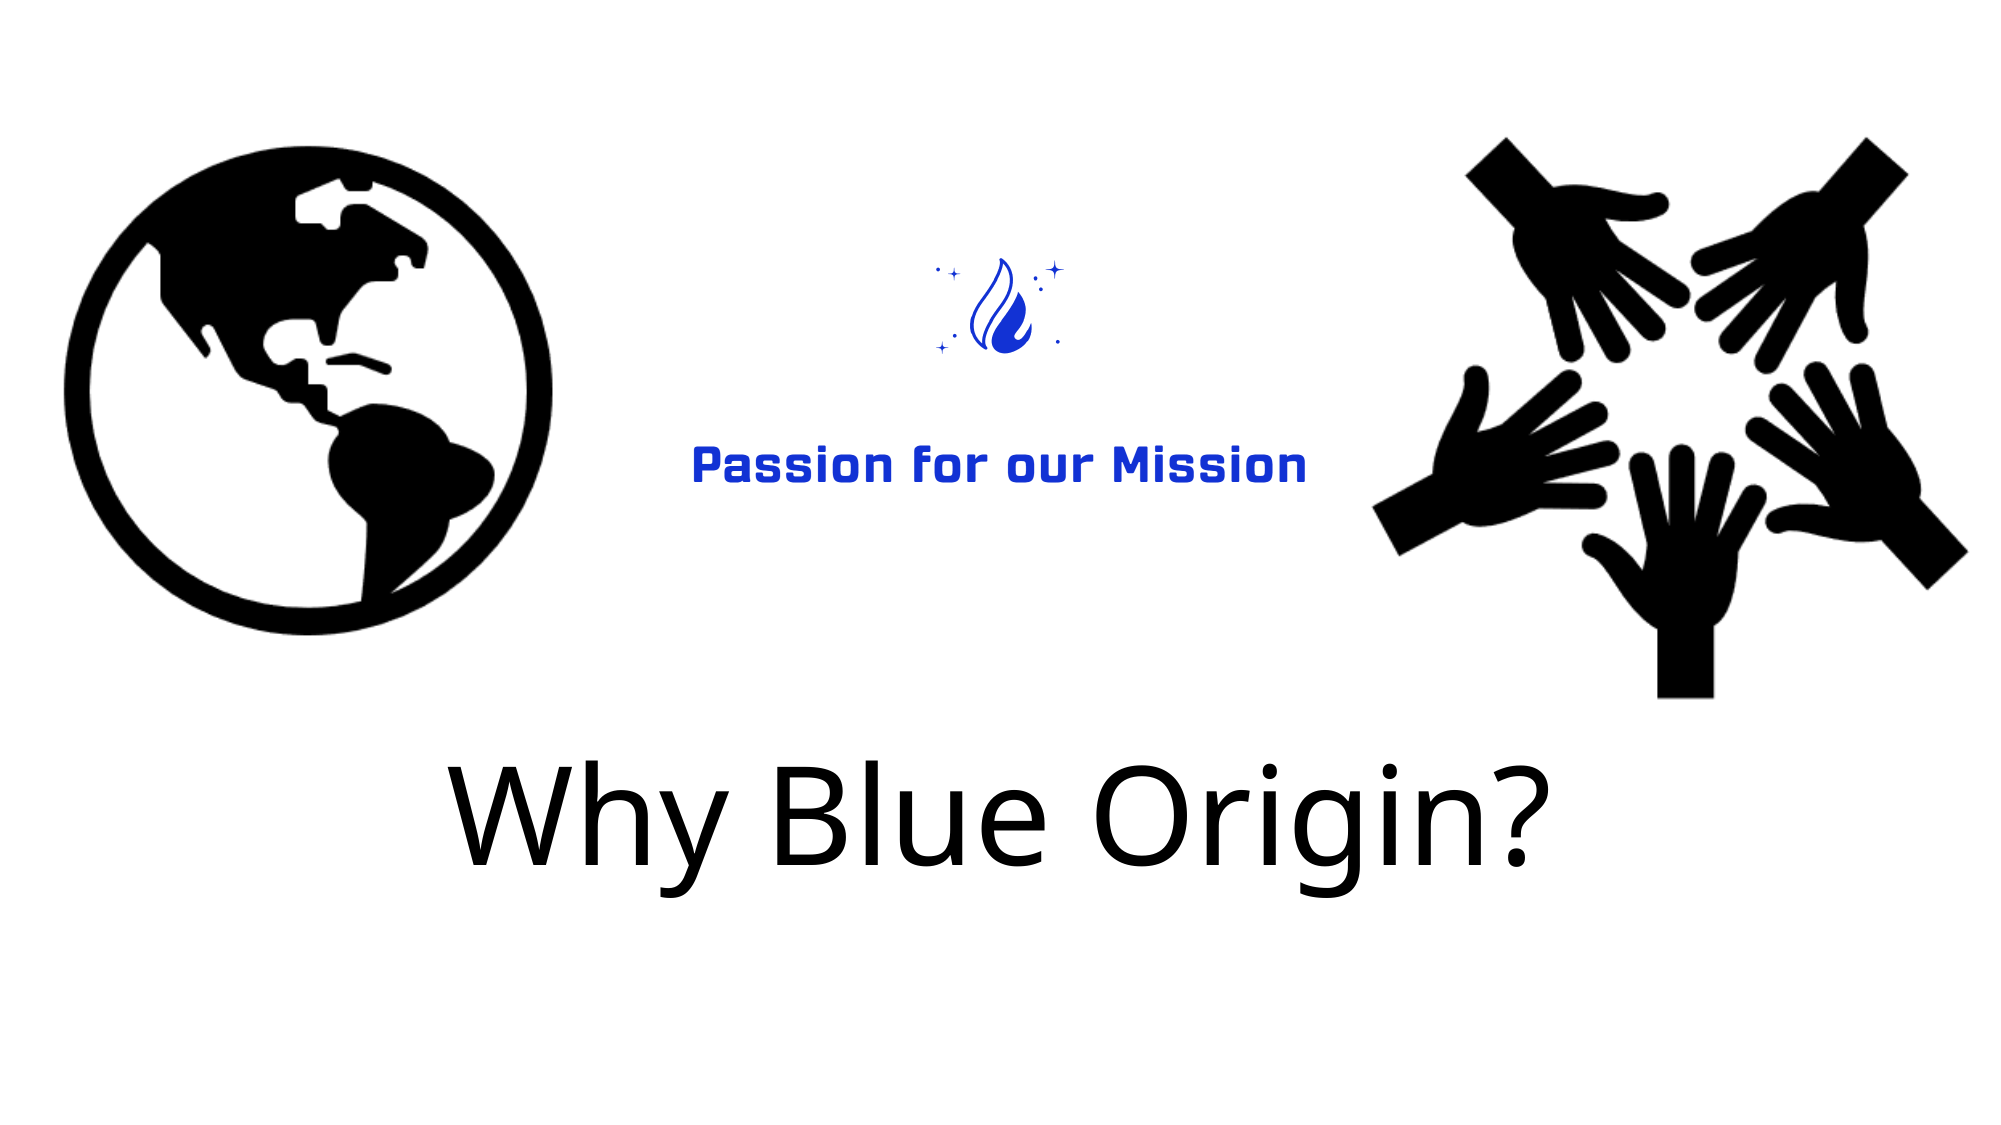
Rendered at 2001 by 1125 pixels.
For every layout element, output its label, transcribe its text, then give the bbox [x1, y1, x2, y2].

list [690, 238, 1309, 486]
title Why Blue Origin? [104, 733, 1895, 909]
picture [0, 82, 617, 700]
picture [1361, 109, 1980, 727]
